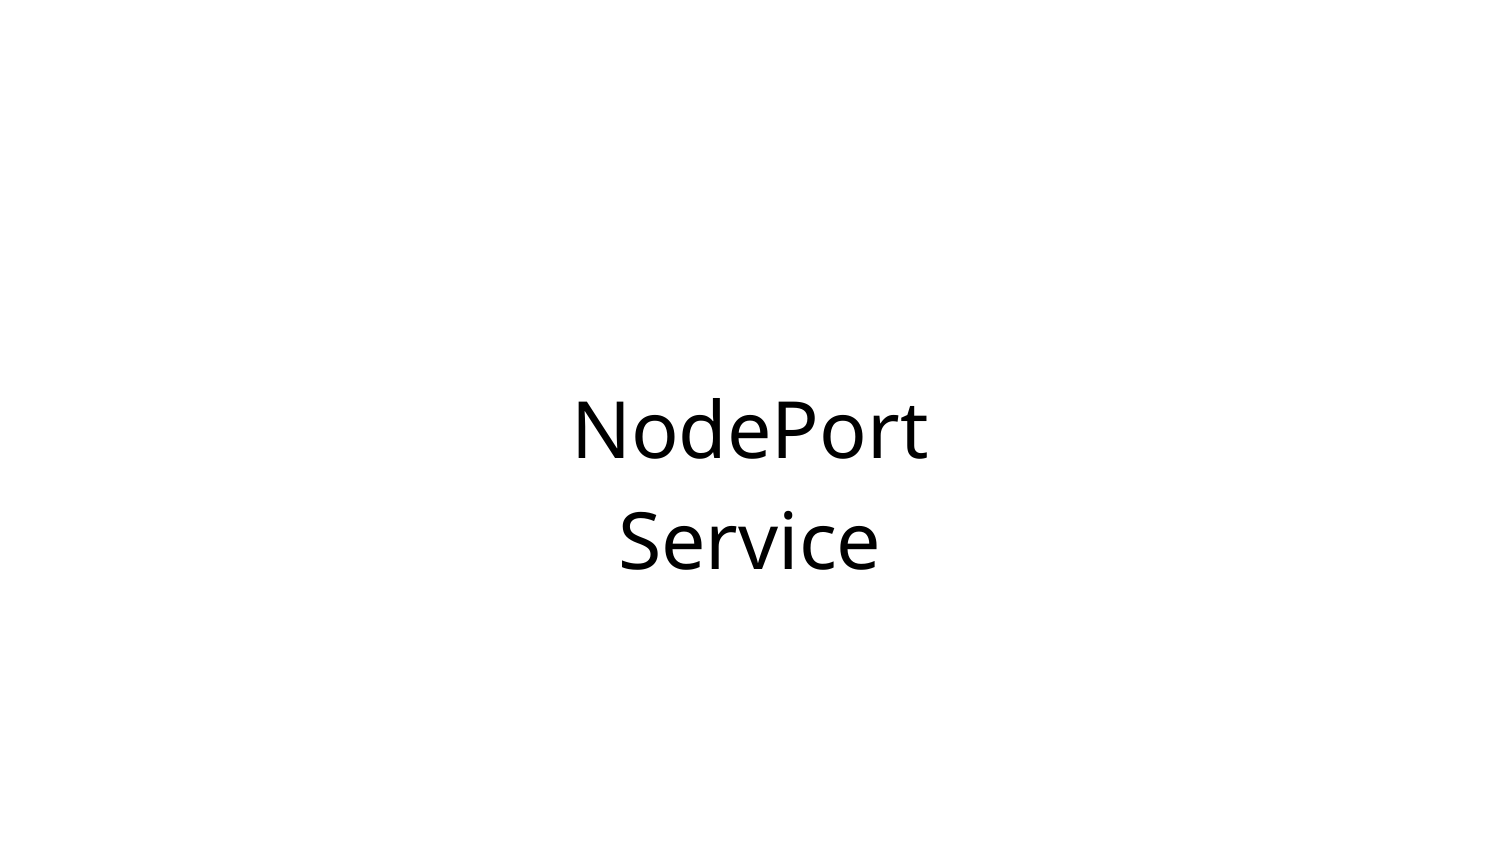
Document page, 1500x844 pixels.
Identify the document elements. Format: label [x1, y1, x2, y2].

text_box [431, 363, 1069, 585]
